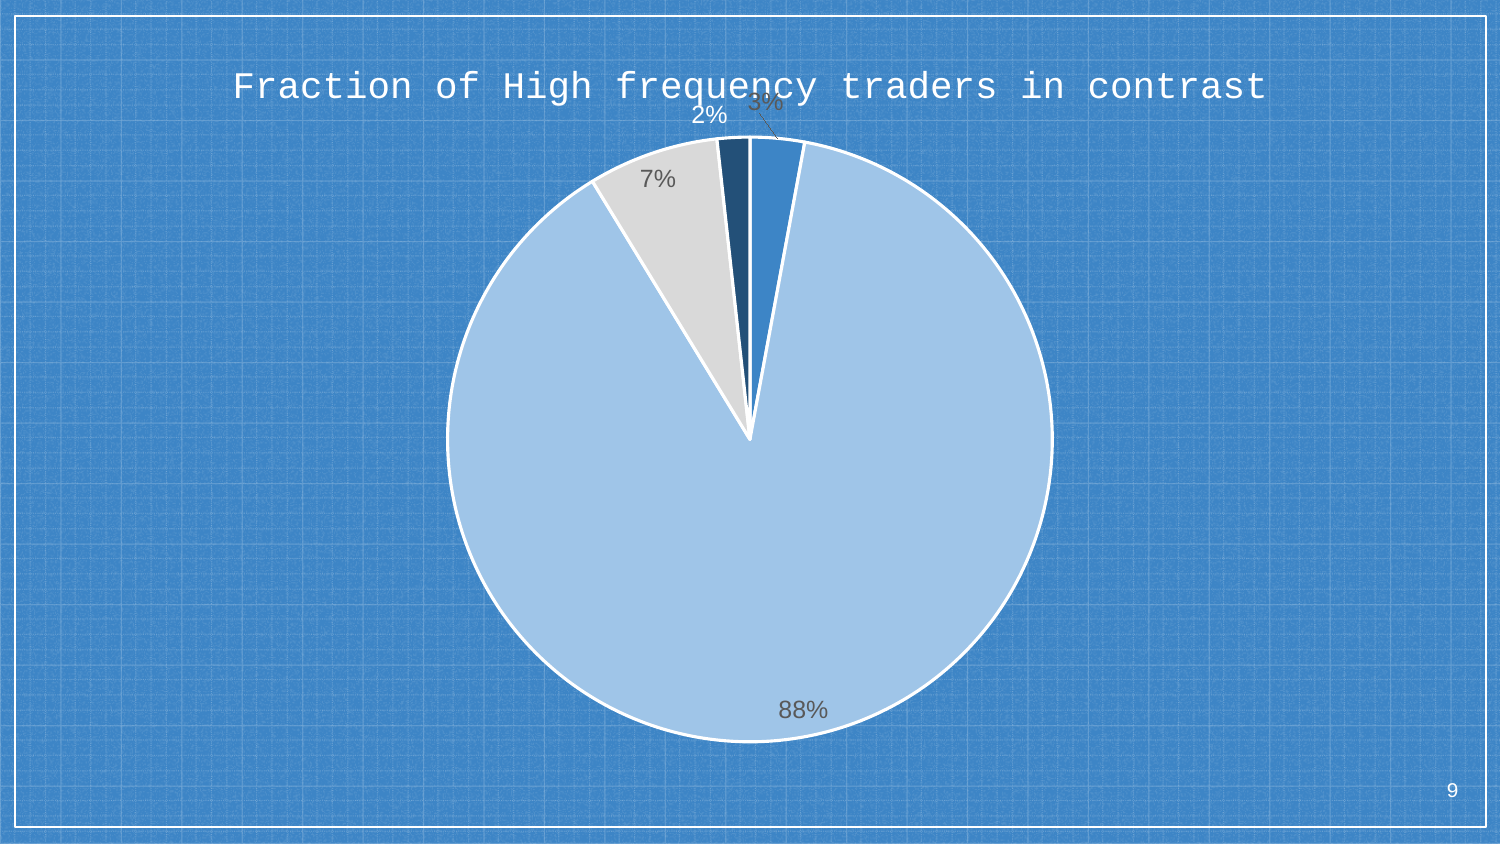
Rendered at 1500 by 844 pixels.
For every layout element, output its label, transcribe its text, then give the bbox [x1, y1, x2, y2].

picture [0, 0, 1500, 844]
slide_number 9 [1398, 761, 1474, 810]
chart [249, 88, 1251, 756]
list Fraction of High frequency traders in contrast [75, 45, 1425, 132]
